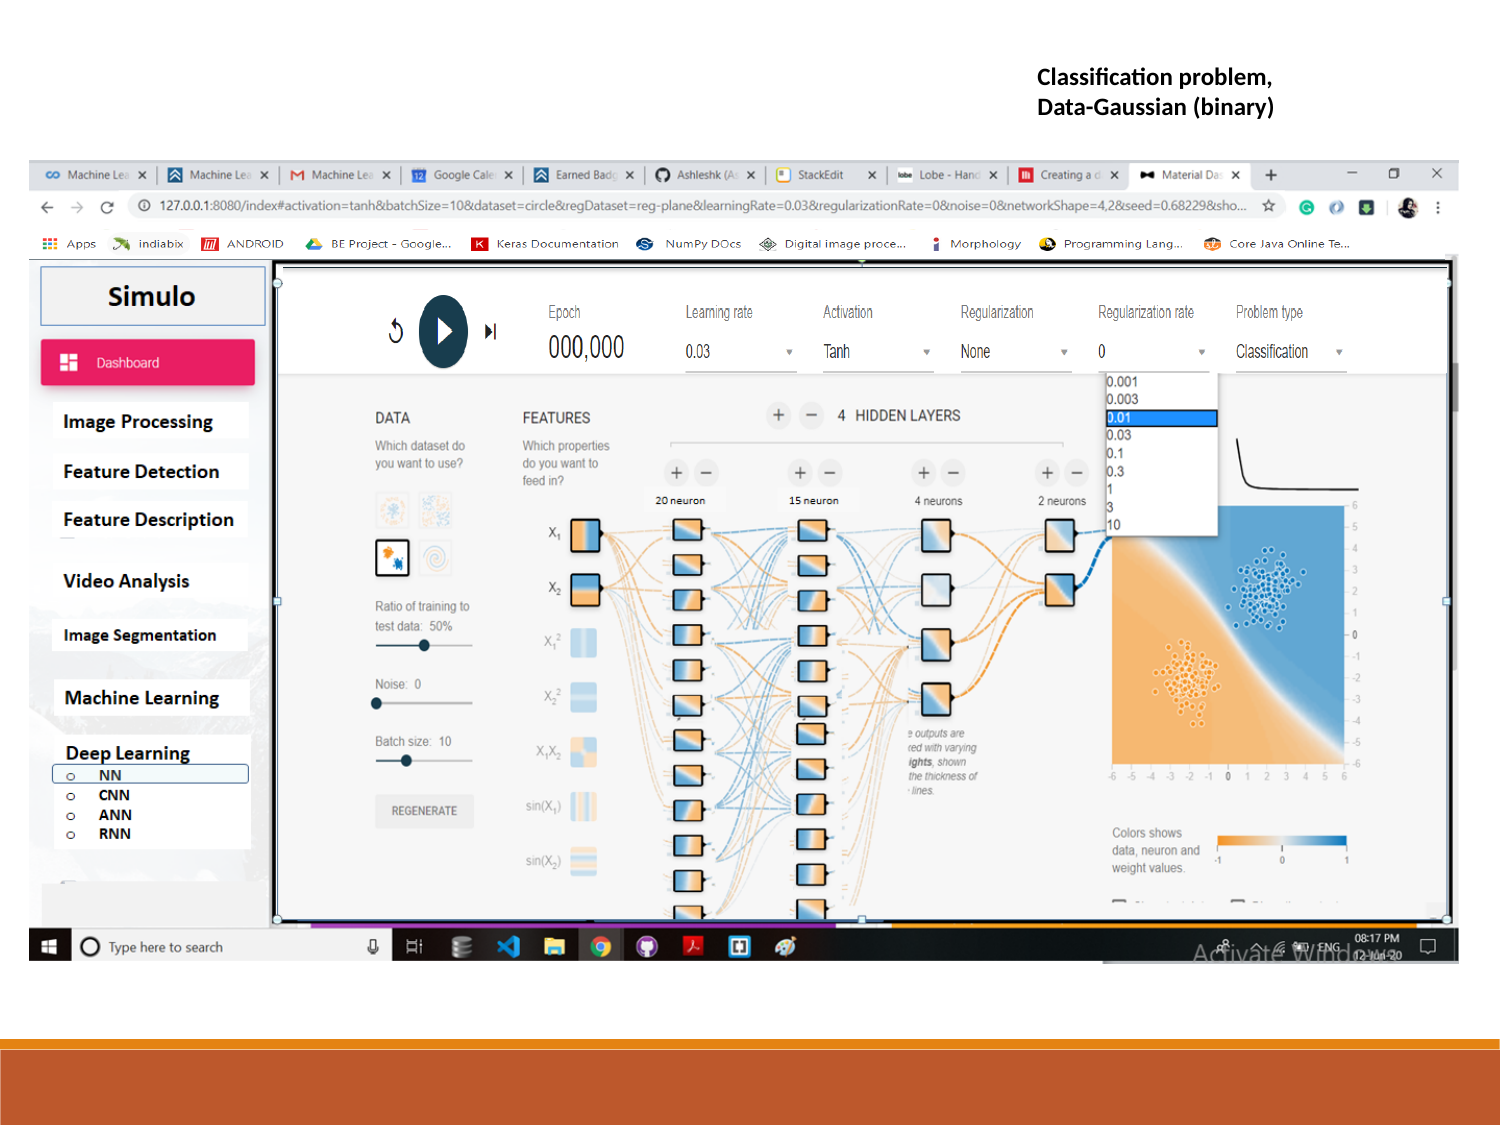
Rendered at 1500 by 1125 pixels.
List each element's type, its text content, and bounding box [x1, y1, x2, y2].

text_box Classification problem, Data-Gaussian (binary) [1022, 53, 1400, 129]
picture [28, 160, 1460, 965]
